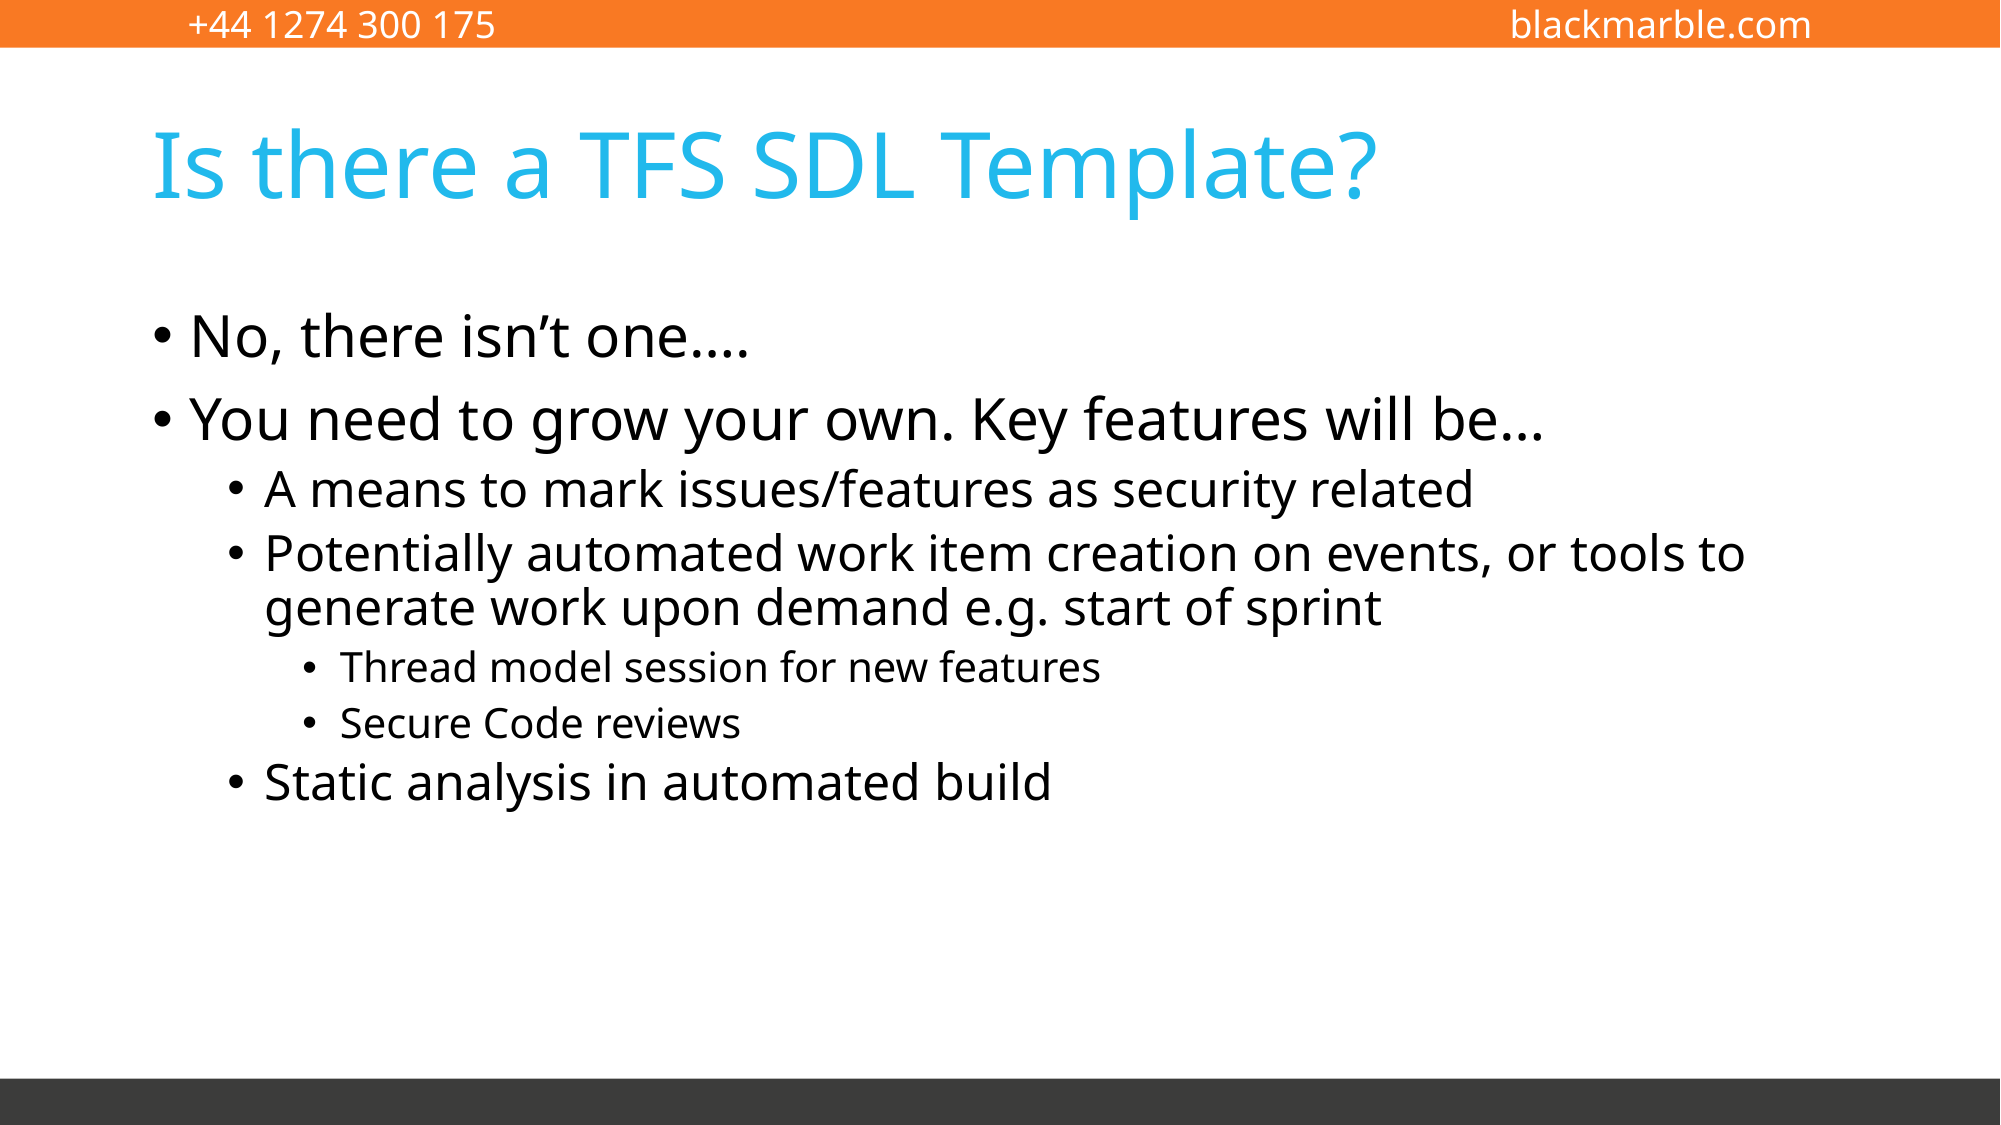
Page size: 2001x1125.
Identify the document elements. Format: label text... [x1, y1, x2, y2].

title Is there a TFS SDL Template? [137, 59, 1863, 278]
list No, there isn’t one…. You need to grow your own. Key features will be… A means to mark issues/features as security related Potentially automated work item creation on events, or tools to generate work upon demand e.g. start of sprint Thread model session for new features Secure Code reviews Static analysis in automated build [137, 299, 1863, 1014]
